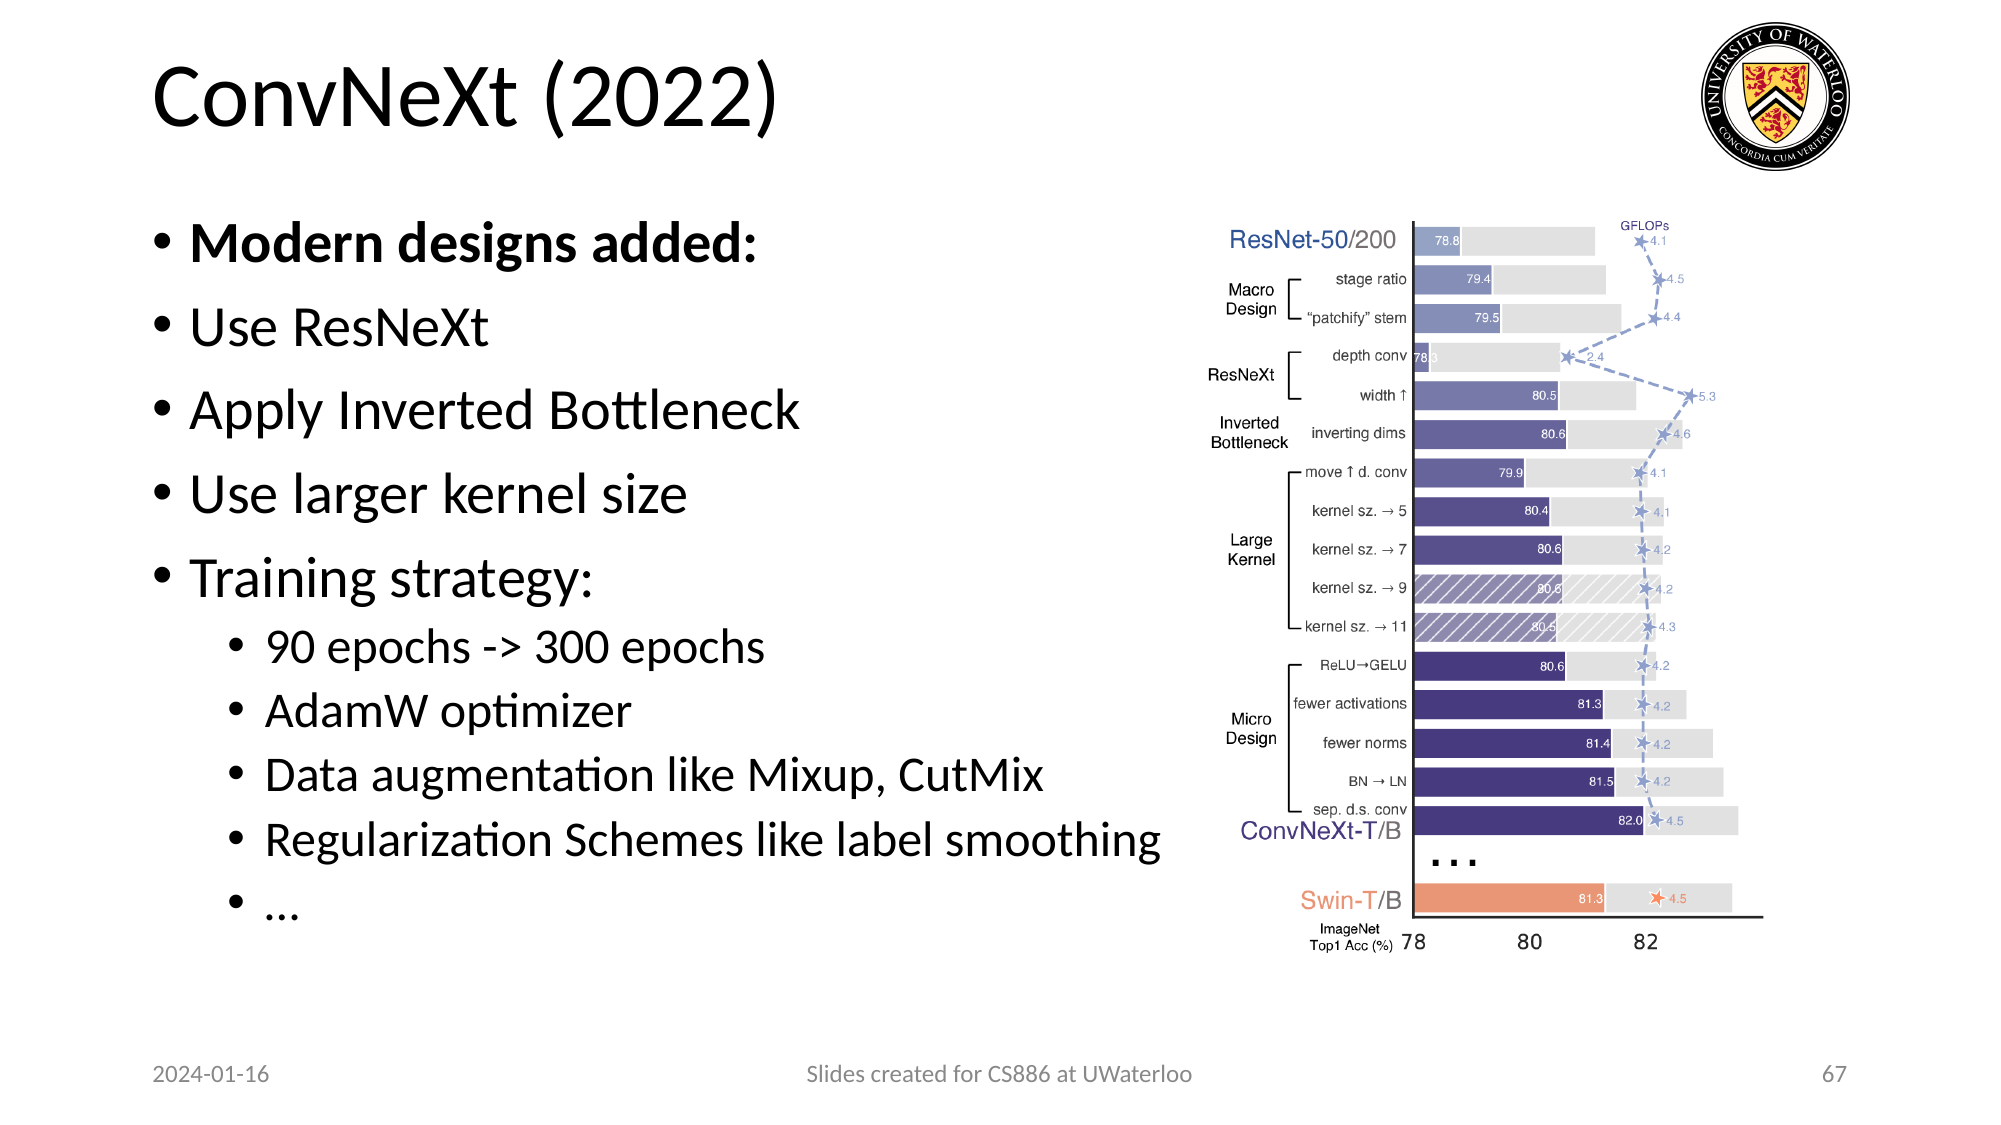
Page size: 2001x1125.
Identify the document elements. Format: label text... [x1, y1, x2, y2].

text_box Modern designs added: Use ResNeXt Apply Inverted Bottleneck Use larger kernel size Training strategy: 90 epochs -> 300 epochs AdamW optimizer Data augmentation like Mixup, CutMix Regularization Schemes like label smoothing … [137, 204, 1189, 1011]
slide_number ‹#› [1412, 1042, 1863, 1103]
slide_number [137, 1042, 588, 1103]
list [1195, 218, 1792, 964]
title ConvNeXt (2022) [137, 22, 1863, 171]
footer Slides created for CS886 at UWaterloo [662, 1042, 1338, 1103]
